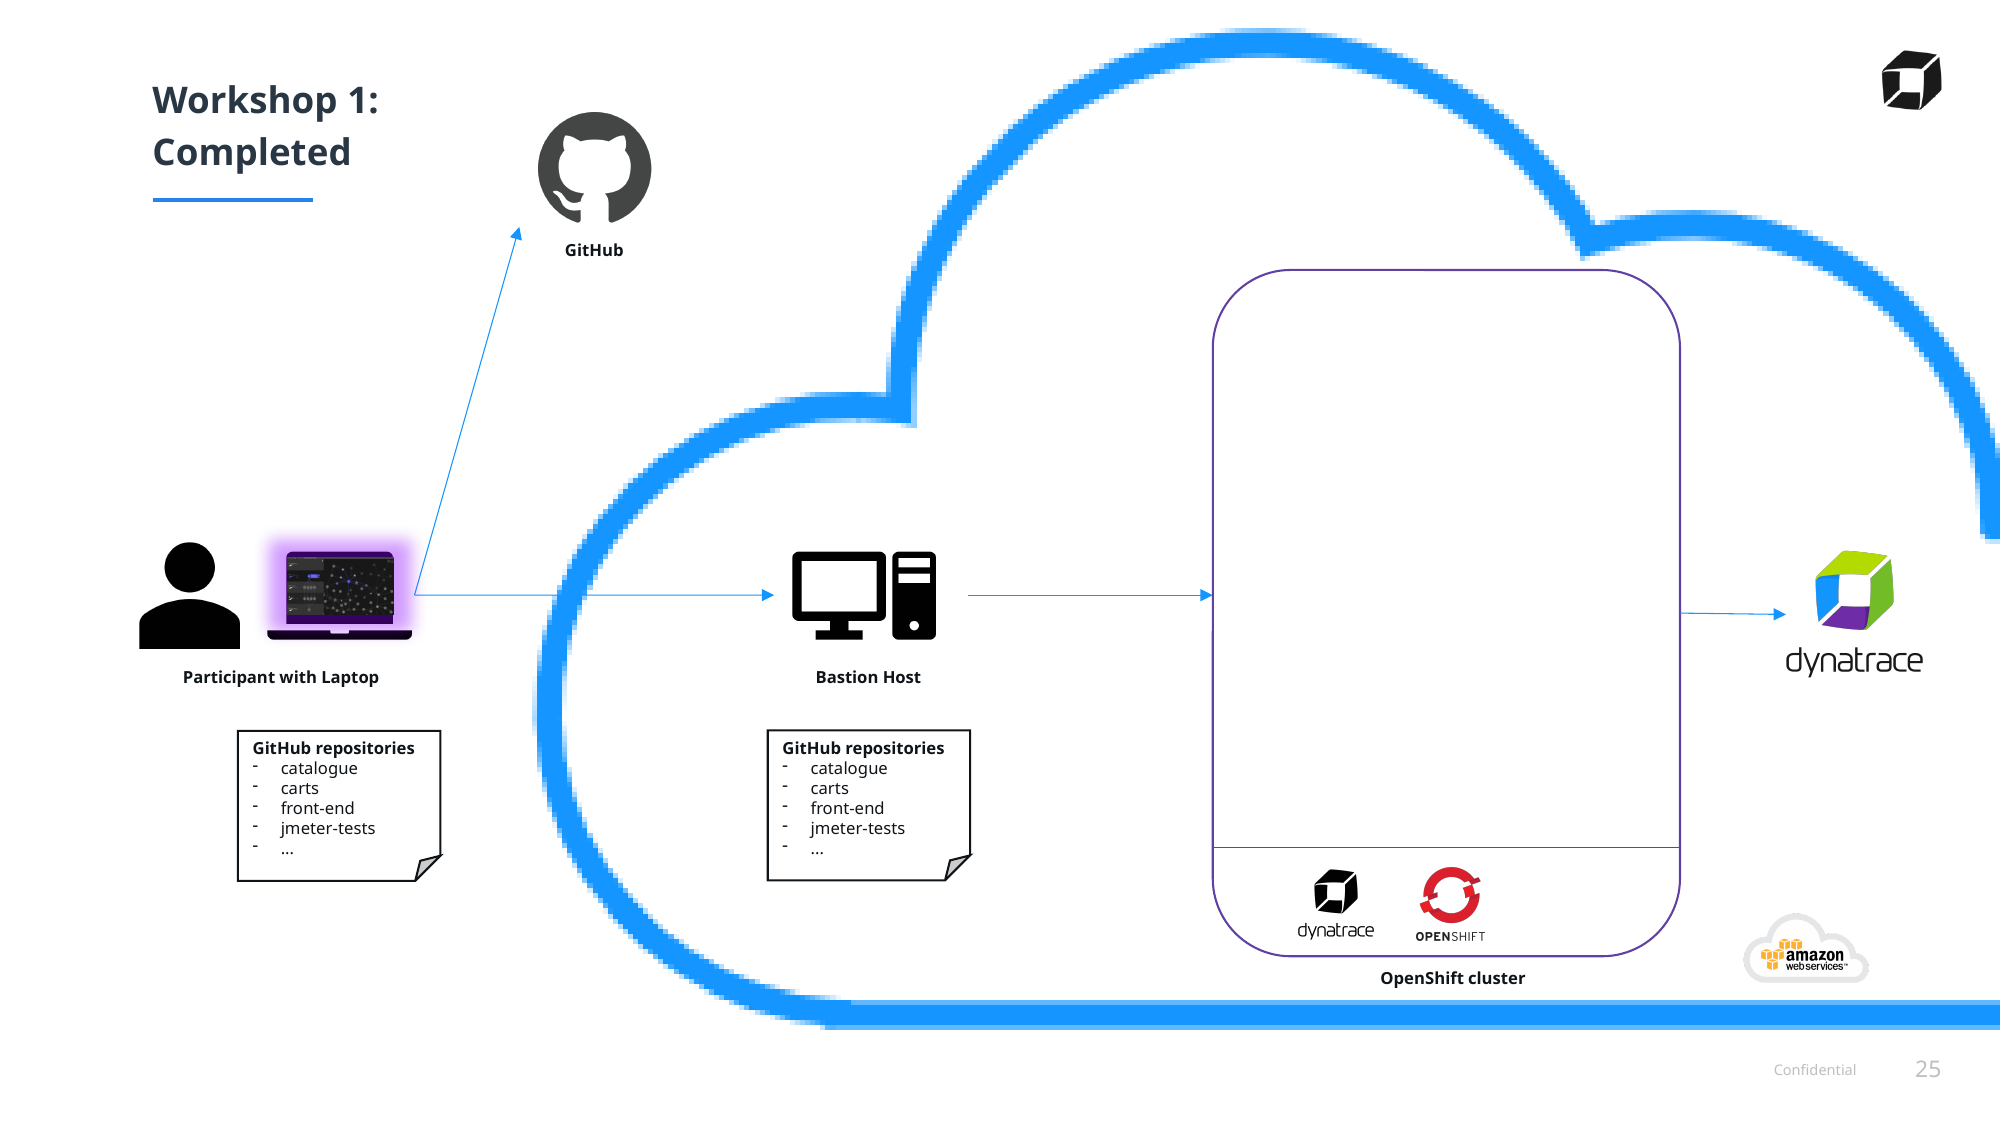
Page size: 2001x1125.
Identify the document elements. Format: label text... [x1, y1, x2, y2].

picture [114, 520, 415, 671]
text_box GitHub repositories catalogue carts front-end jmeter-tests ... [236, 729, 431, 882]
title Workshop 1: Completed [137, 59, 431, 181]
text_box Participant with Laptop [182, 671, 340, 708]
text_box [516, 93, 673, 281]
picture [431, 0, 2000, 1125]
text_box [414, 226, 520, 596]
